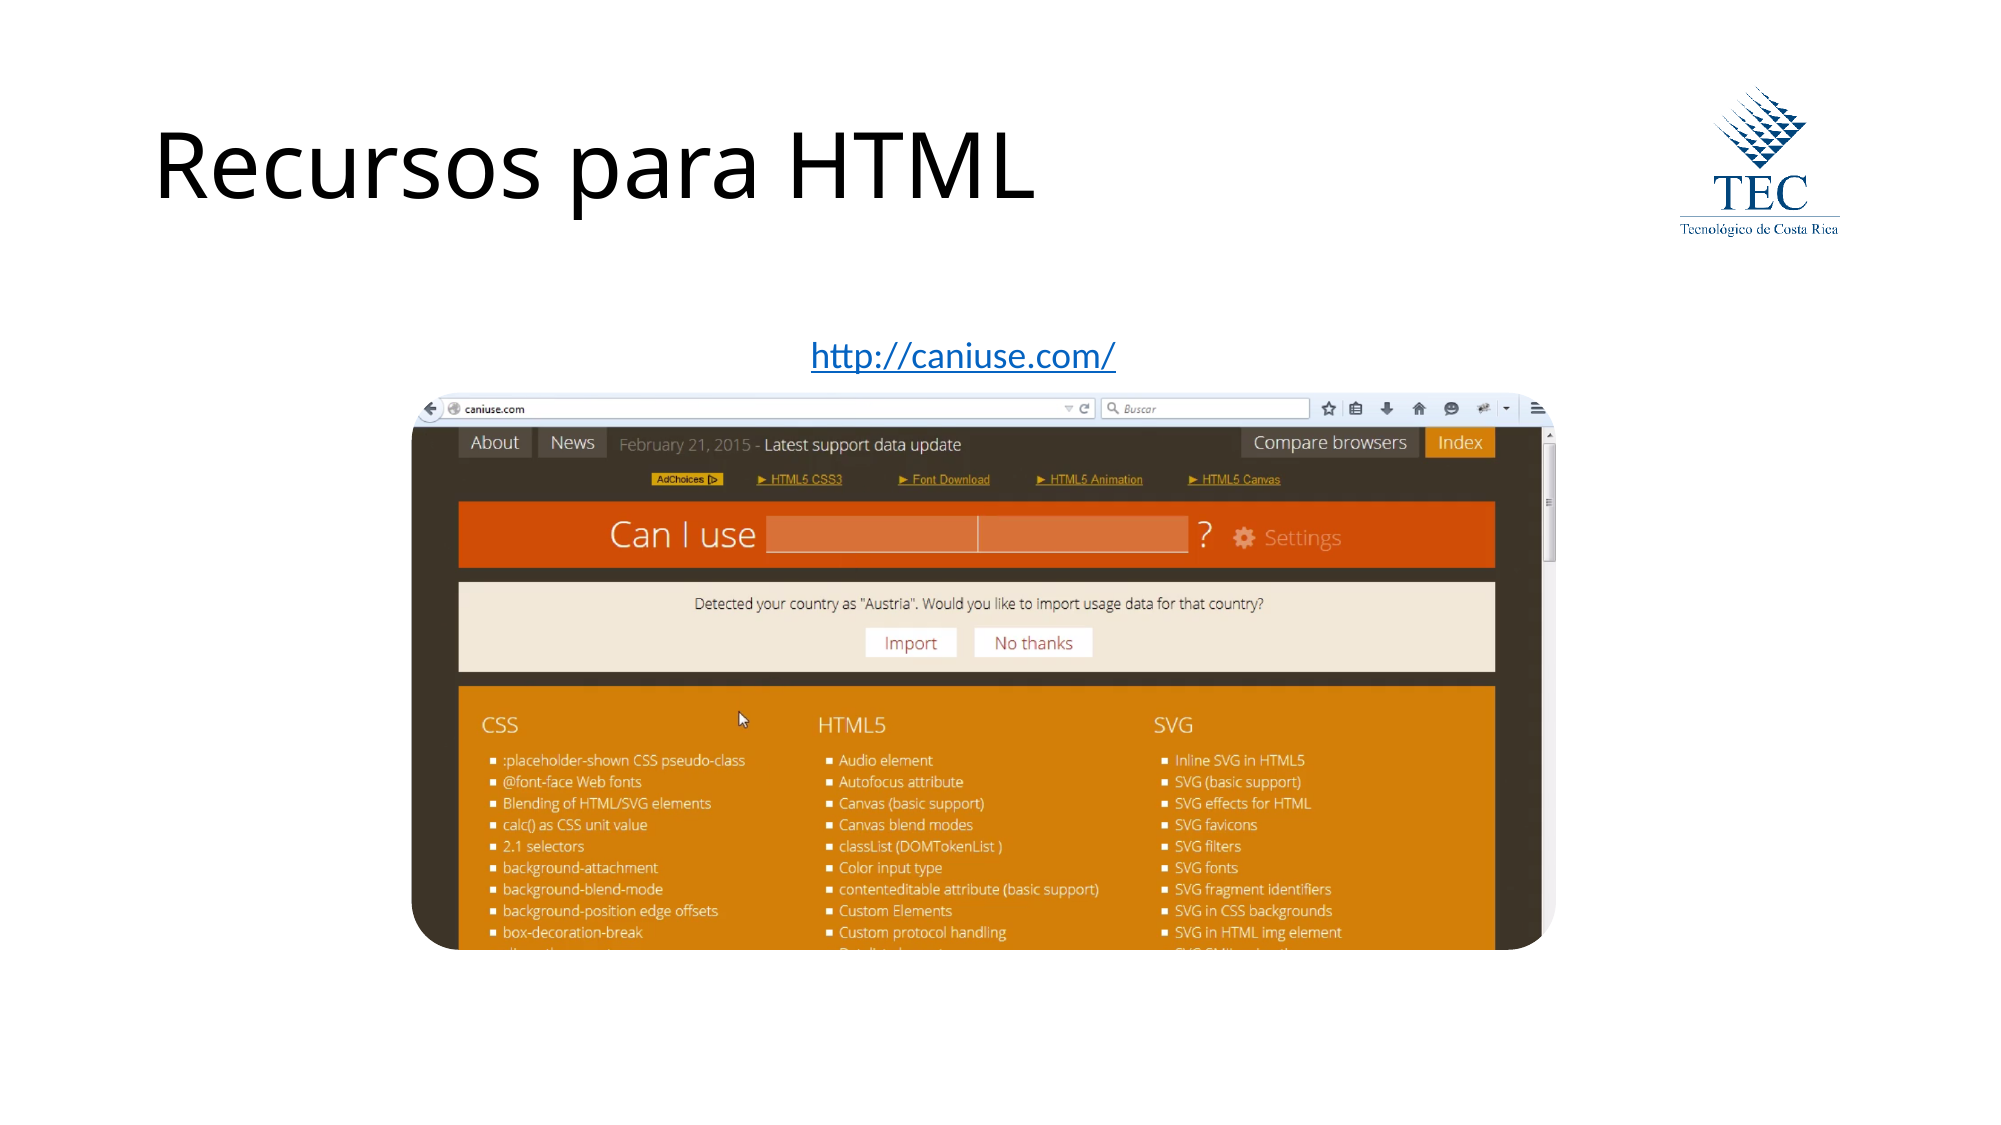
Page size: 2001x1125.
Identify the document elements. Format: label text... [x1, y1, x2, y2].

picture [1676, 80, 1843, 240]
text_box http://caniuse.com/ [795, 323, 1131, 392]
title Recursos para HTML [137, 59, 1863, 278]
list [411, 392, 1556, 950]
